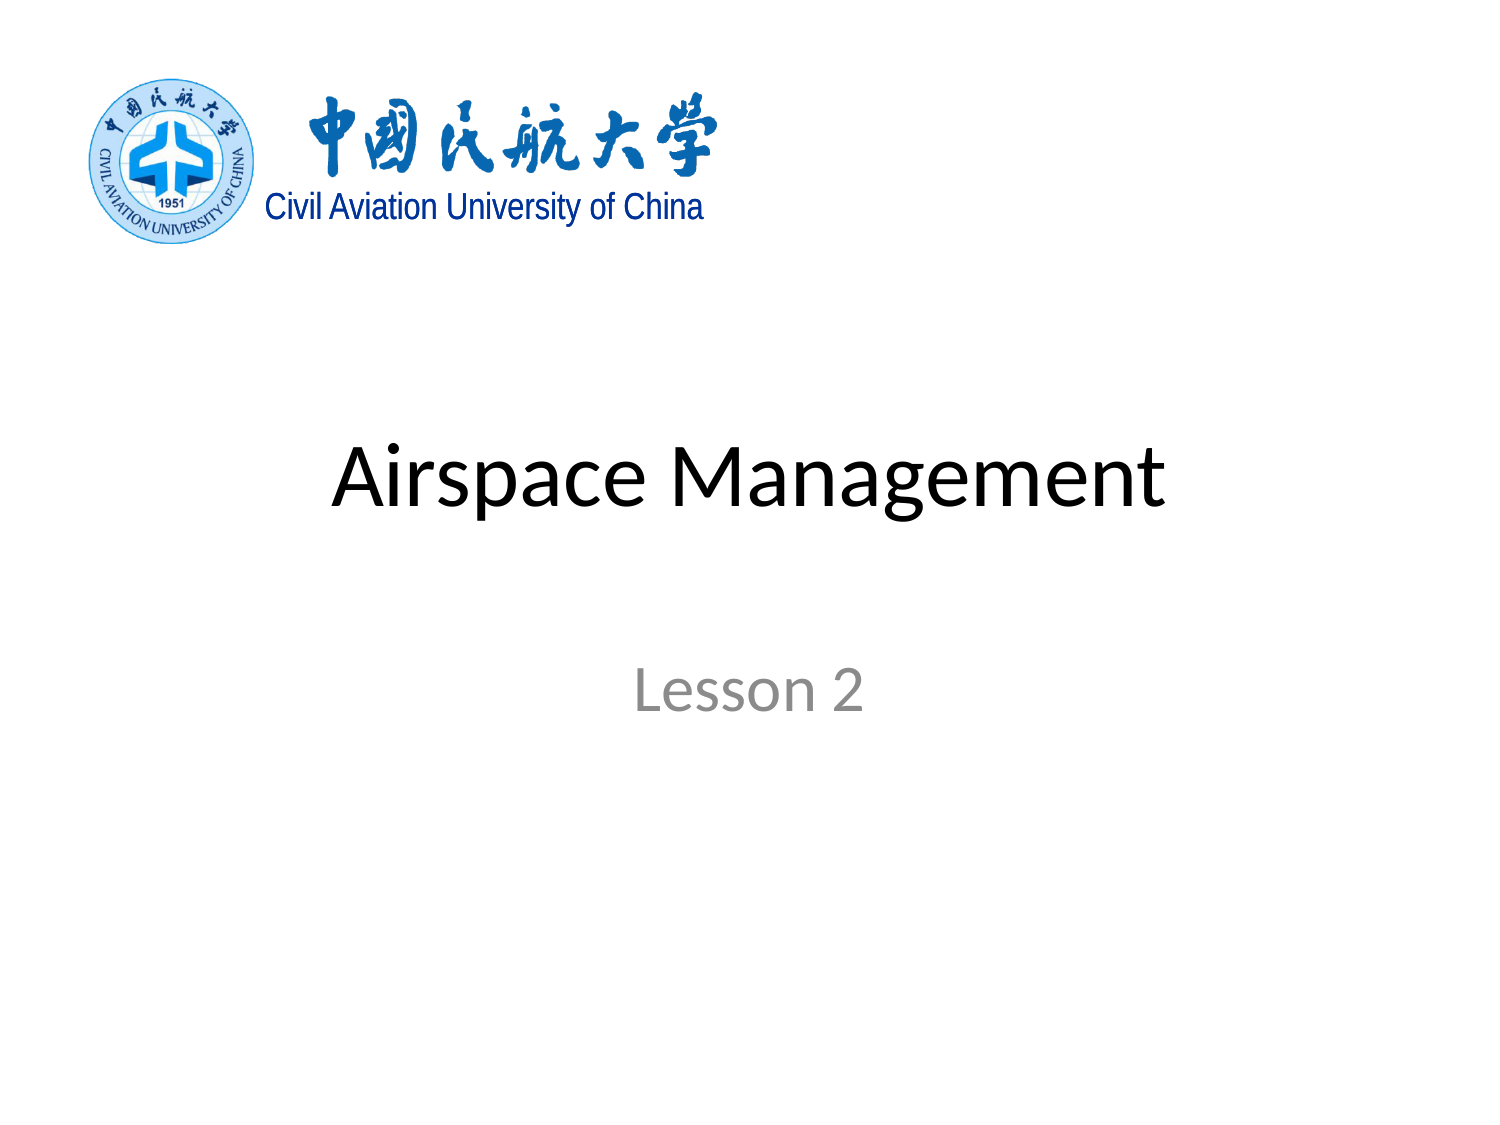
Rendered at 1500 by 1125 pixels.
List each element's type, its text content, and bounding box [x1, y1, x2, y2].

picture [88, 77, 255, 244]
title Airspace Management [112, 349, 1388, 591]
picture [300, 89, 727, 179]
text_box Civil Aviation University of China [260, 174, 788, 235]
subtitle Lesson 2 [225, 637, 1275, 925]
